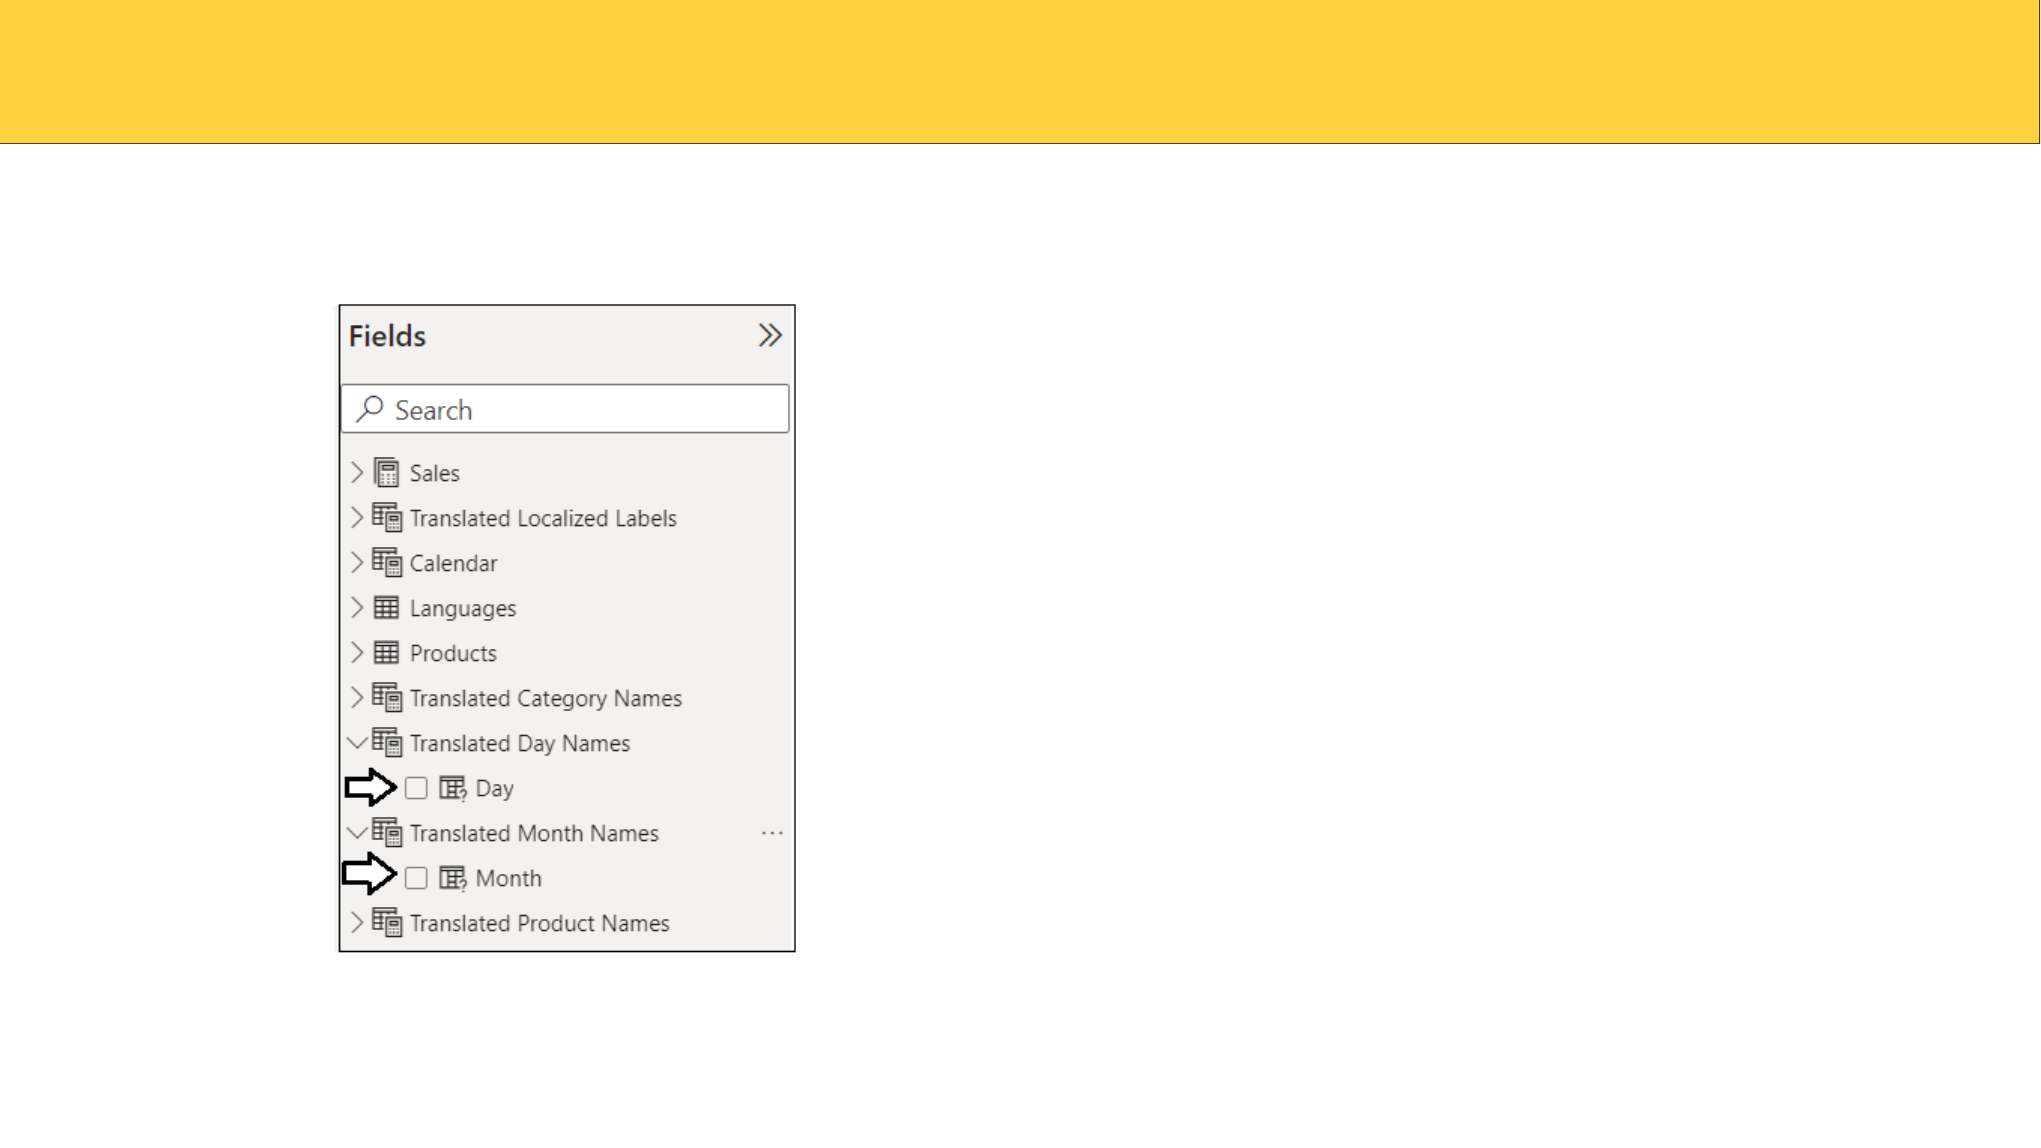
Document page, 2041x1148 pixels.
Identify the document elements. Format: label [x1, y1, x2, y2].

picture [321, 297, 808, 966]
